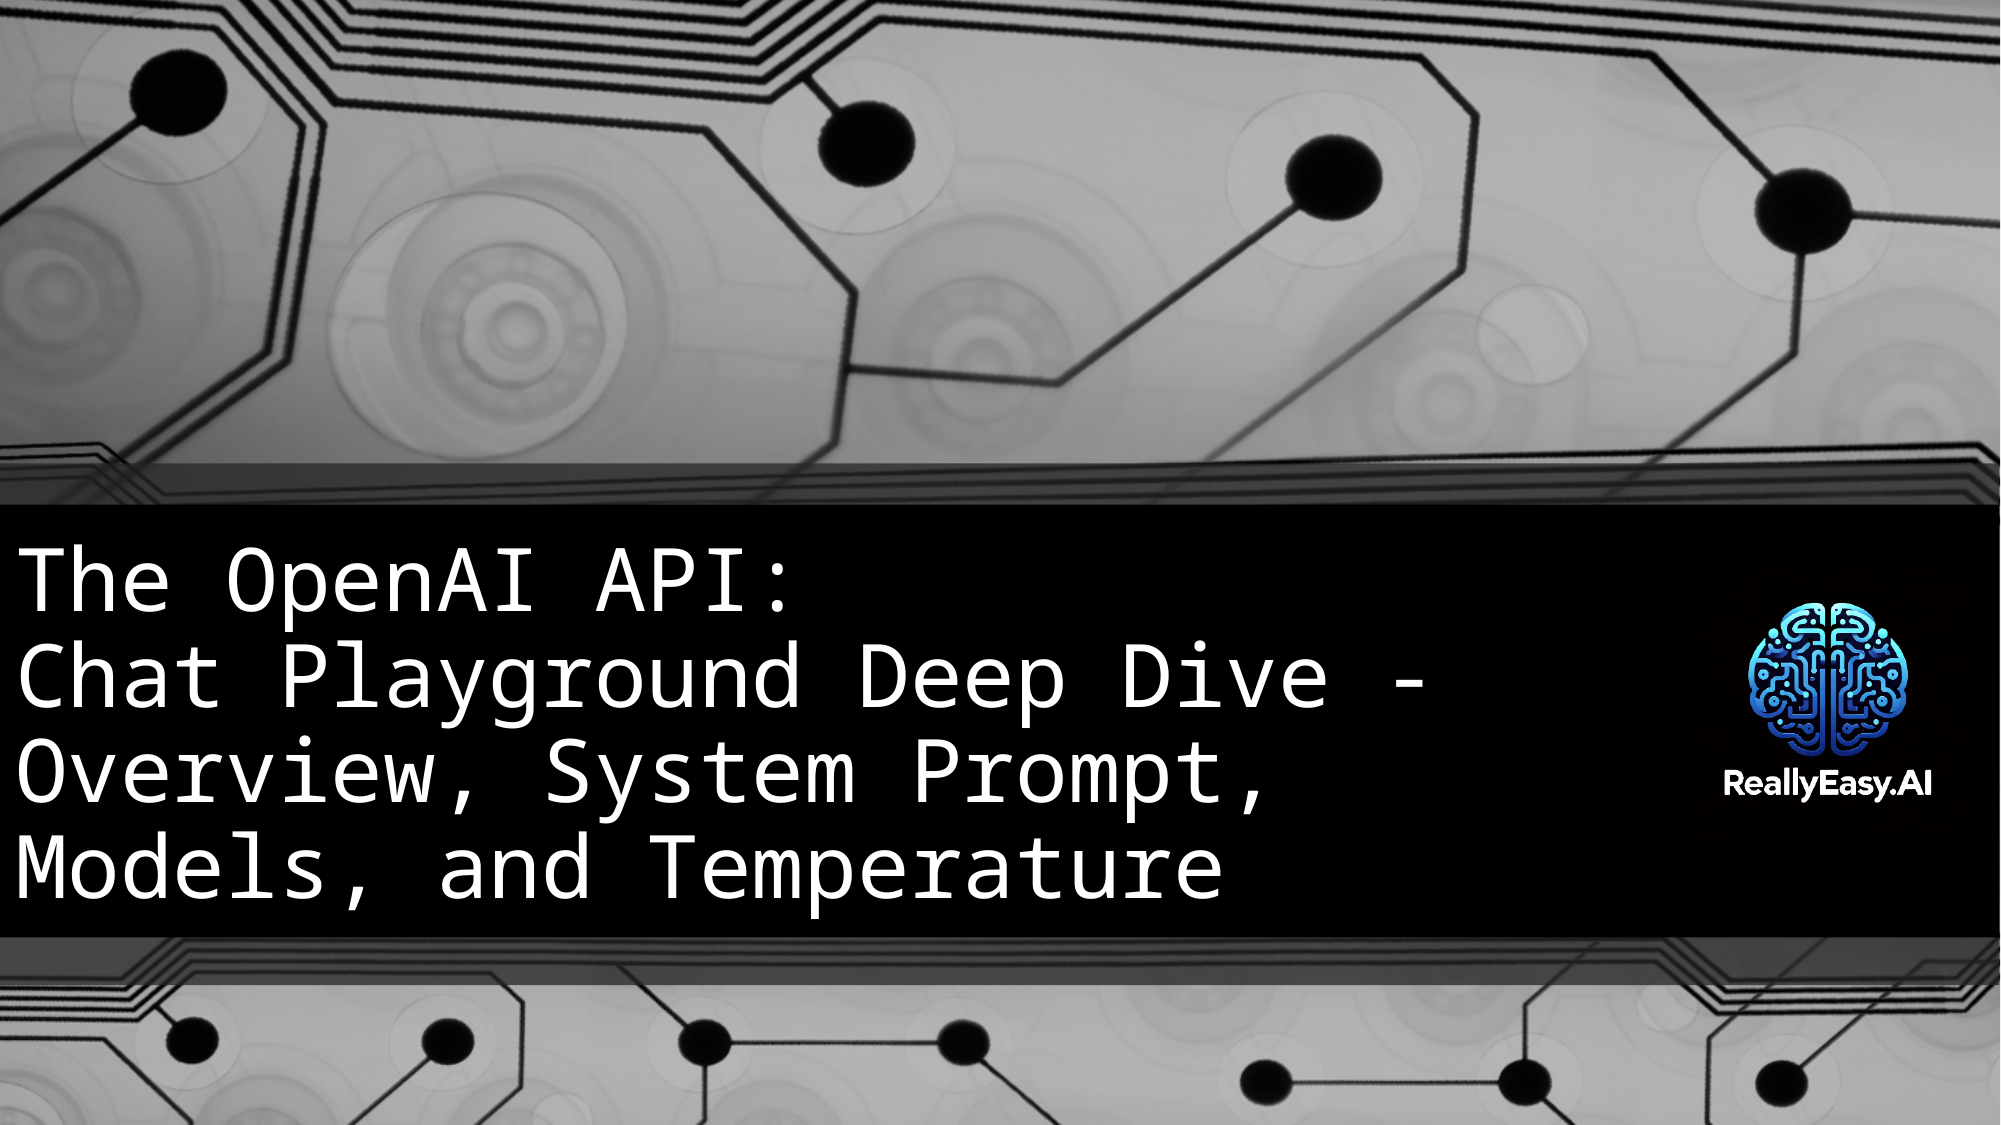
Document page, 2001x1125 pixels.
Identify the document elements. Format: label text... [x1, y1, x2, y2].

picture [1687, 562, 1969, 844]
title The OpenAI API: Chat Playground Deep Dive - Overview, System Prompt, Models, and Temperature [0, 519, 1650, 925]
picture [0, 0, 2001, 1125]
